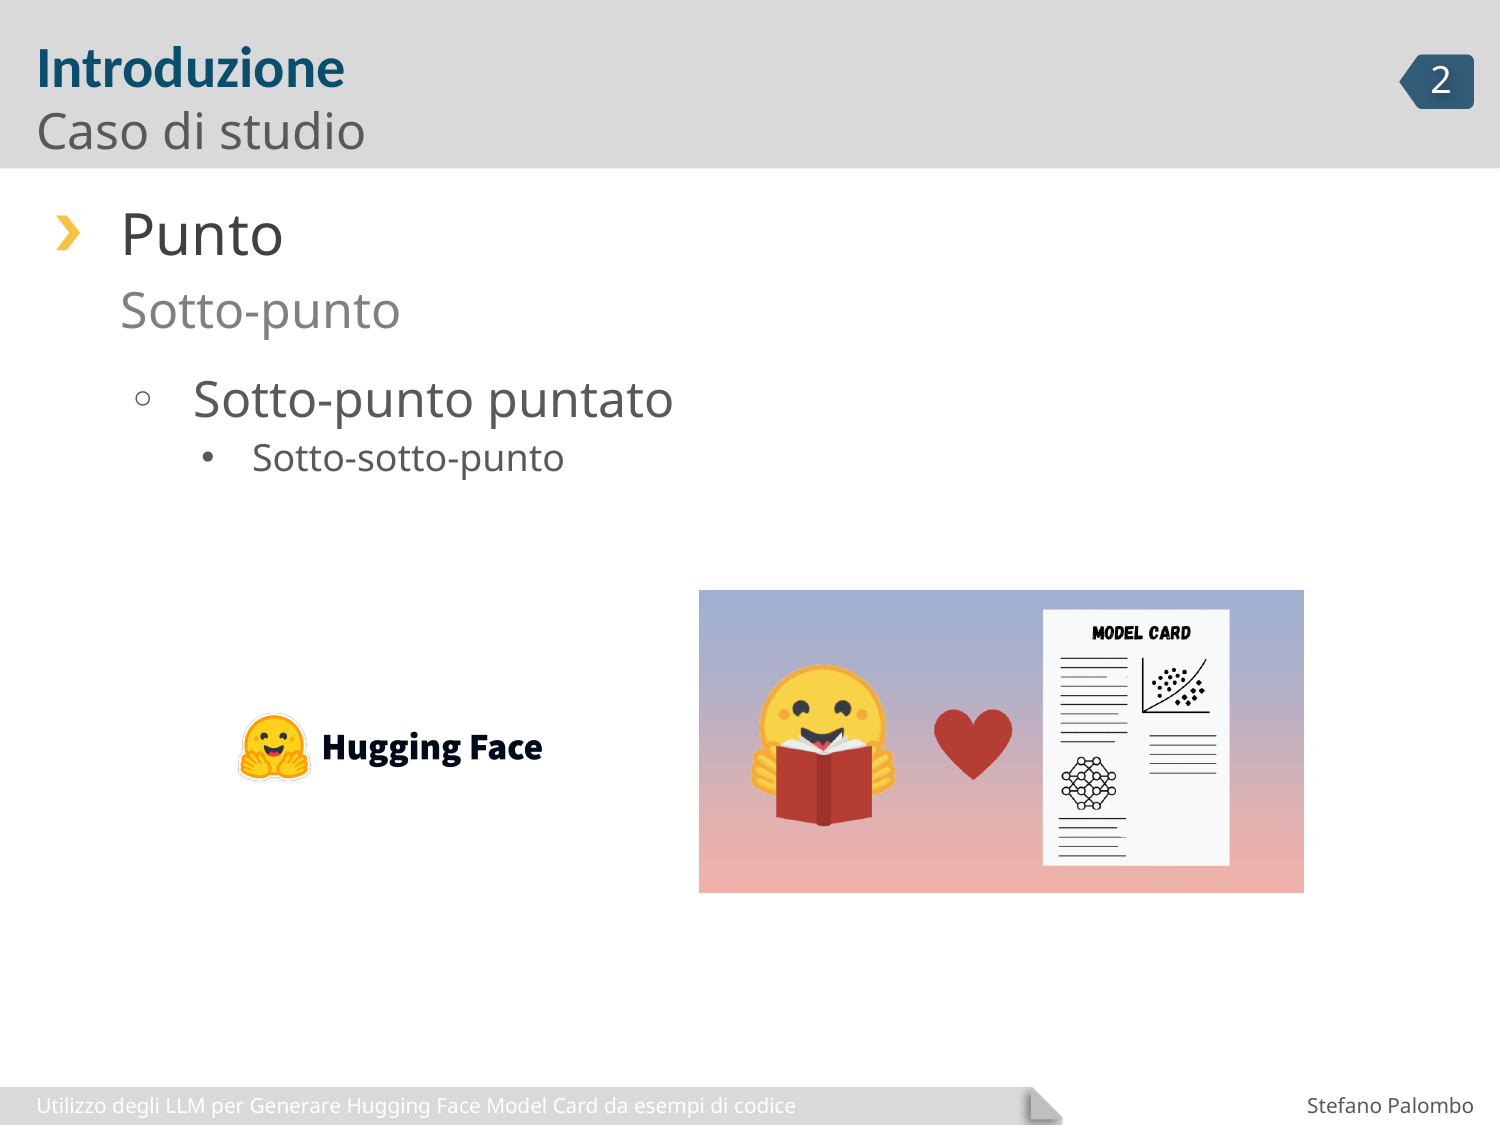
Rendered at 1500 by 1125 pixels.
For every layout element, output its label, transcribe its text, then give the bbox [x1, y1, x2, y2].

picture [48, 212, 89, 254]
list Punto Sotto-punto Sotto-punto puntato Sotto-sotto-punto [32, 198, 1481, 1083]
list Utilizzo degli LLM per Generare Hugging Face Model Card da esempi di codice [21, 1087, 1002, 1125]
picture [223, 702, 561, 793]
list Stefano Palombo [1117, 1087, 1490, 1115]
picture [699, 590, 1304, 893]
list Caso di studio [21, 99, 1351, 169]
title Introduzione [21, 29, 1351, 95]
picture [1400, 55, 1474, 109]
